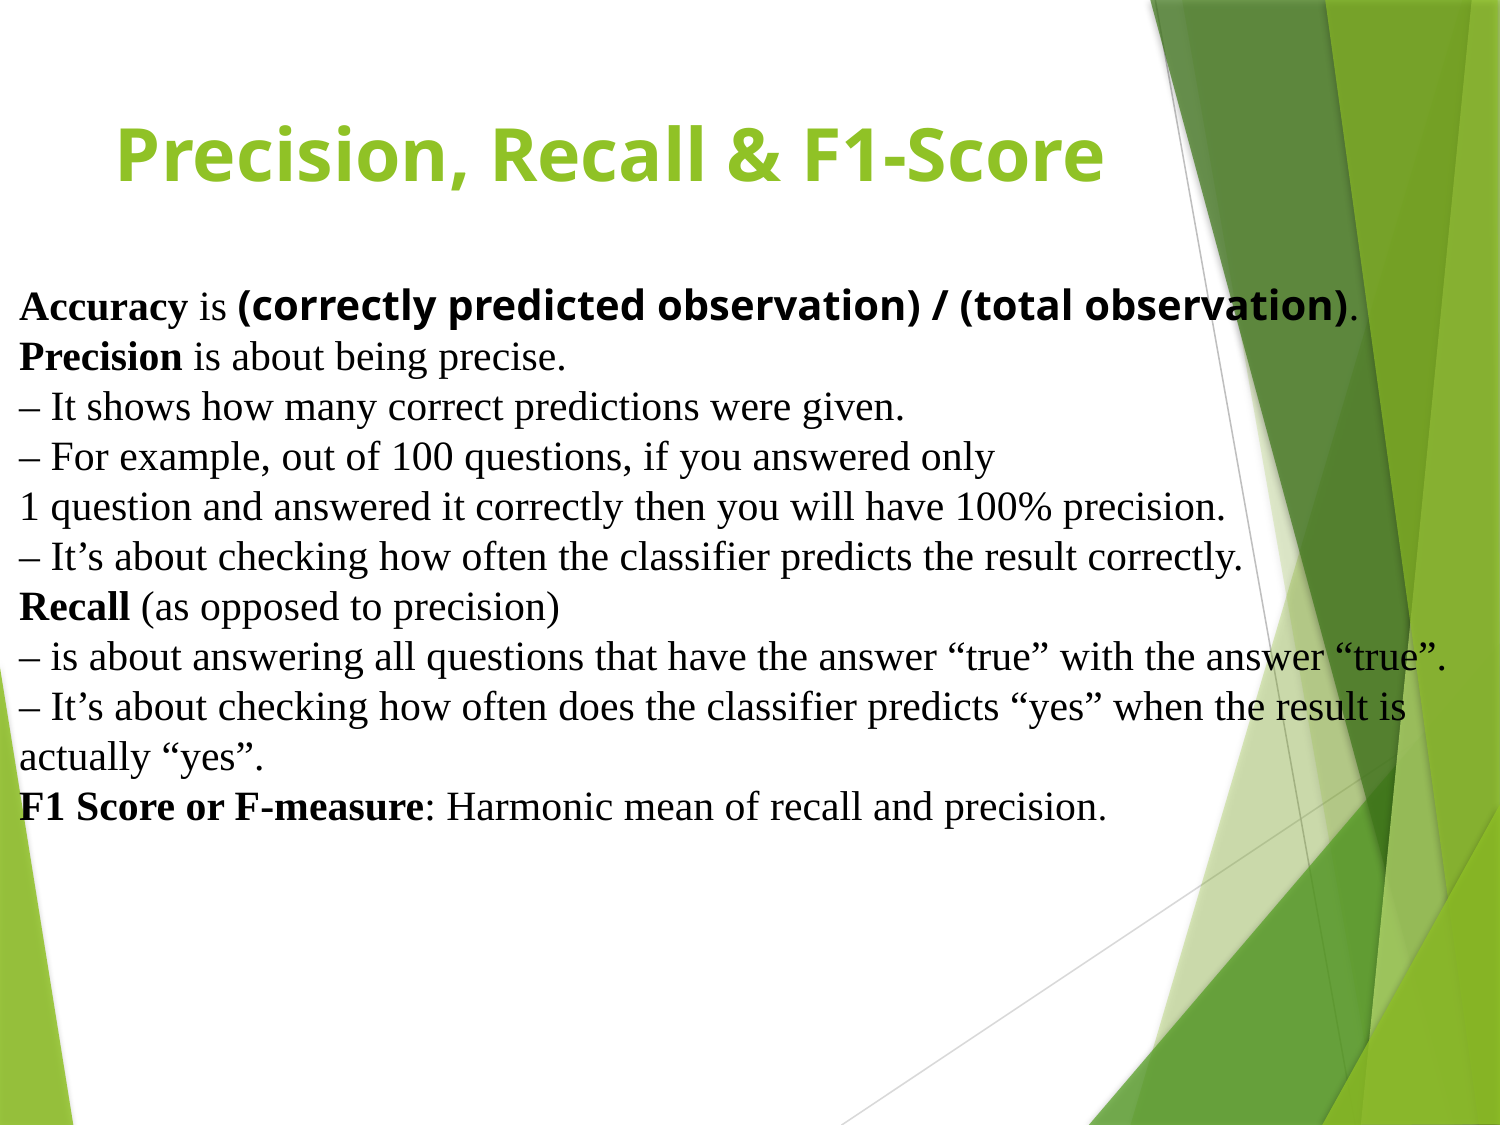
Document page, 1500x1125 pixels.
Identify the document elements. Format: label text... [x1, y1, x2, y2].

list Accuracy is (correctly predicted observation) / (total observation). Precision is about being precise. – It shows how many correct predictions were given. – For example, out of 100 questions, if you answered only 1 question and answered it correctly then you will have 100% precision. – It’s about checking how often the classifier predicts the result correctly. Recall (as opposed to precision) – is about answering all questions that have the answer “true” with the answer “true”. – It’s about checking how often does the classifier predicts “yes” when the result is actually “yes”. F1 Score or F-measure: Harmonic mean of recall and precision. [4, 227, 1475, 881]
title Precision, Recall & F1-Score [99, 99, 1142, 227]
